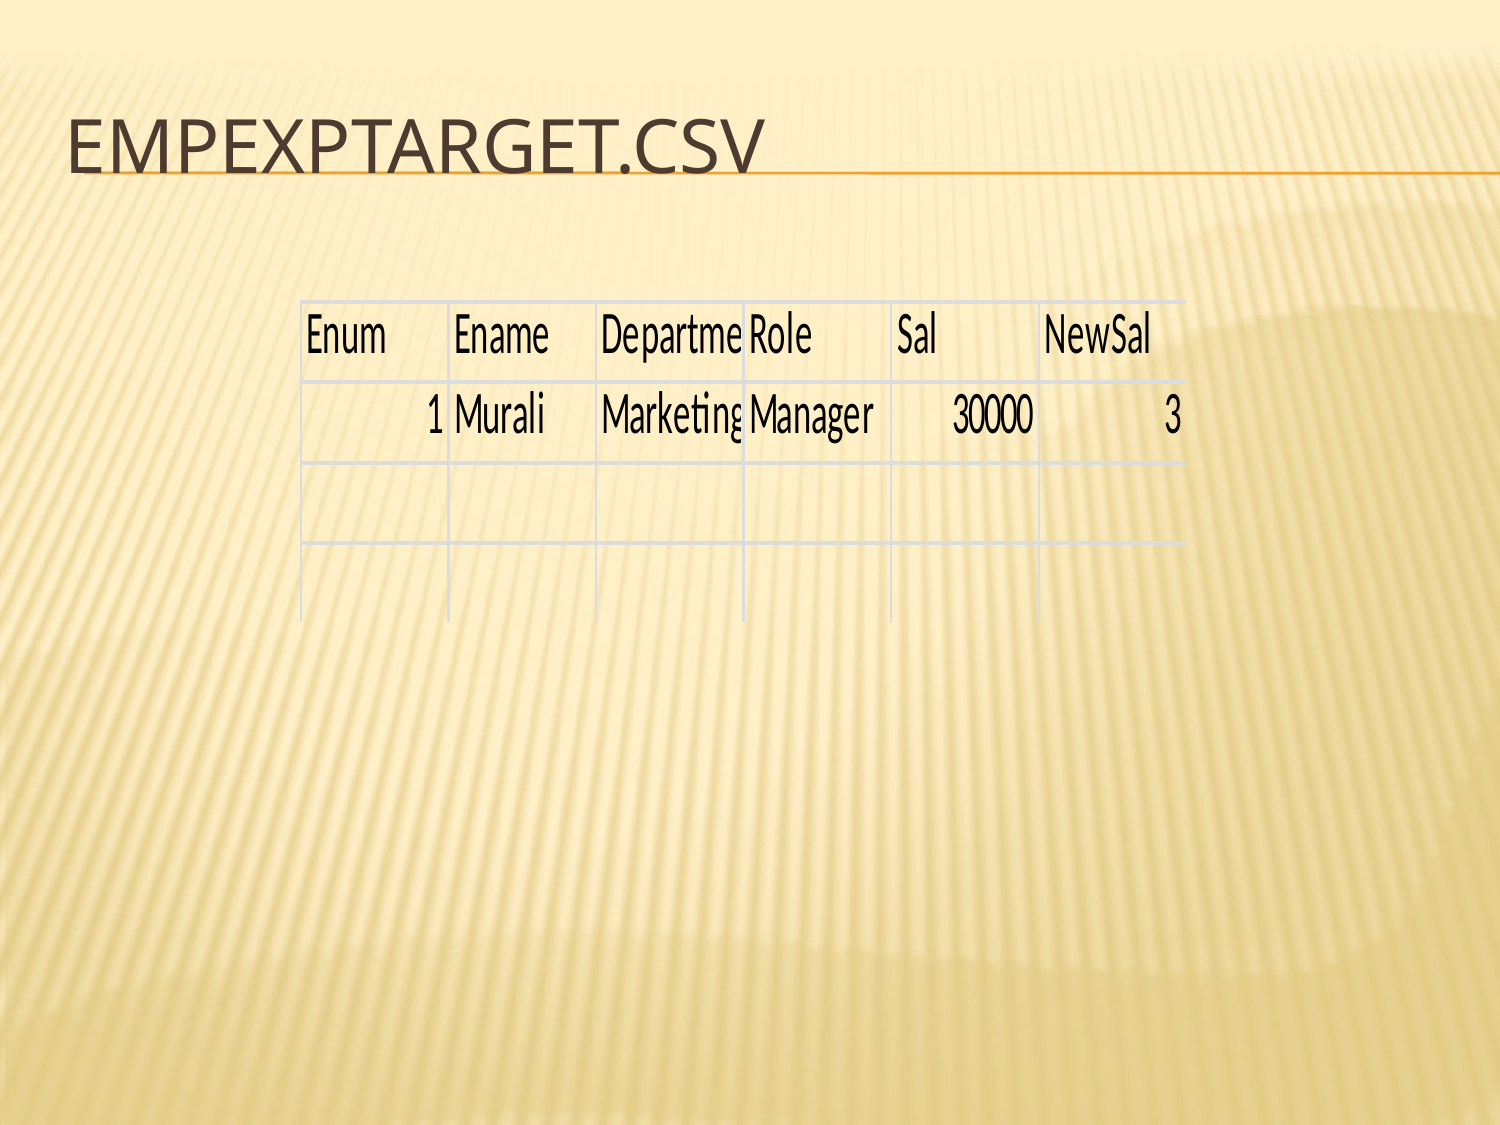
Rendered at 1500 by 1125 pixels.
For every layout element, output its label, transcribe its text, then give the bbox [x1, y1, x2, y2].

picture [299, 299, 1188, 627]
title EmpExpTarget.csv [50, 75, 1475, 213]
